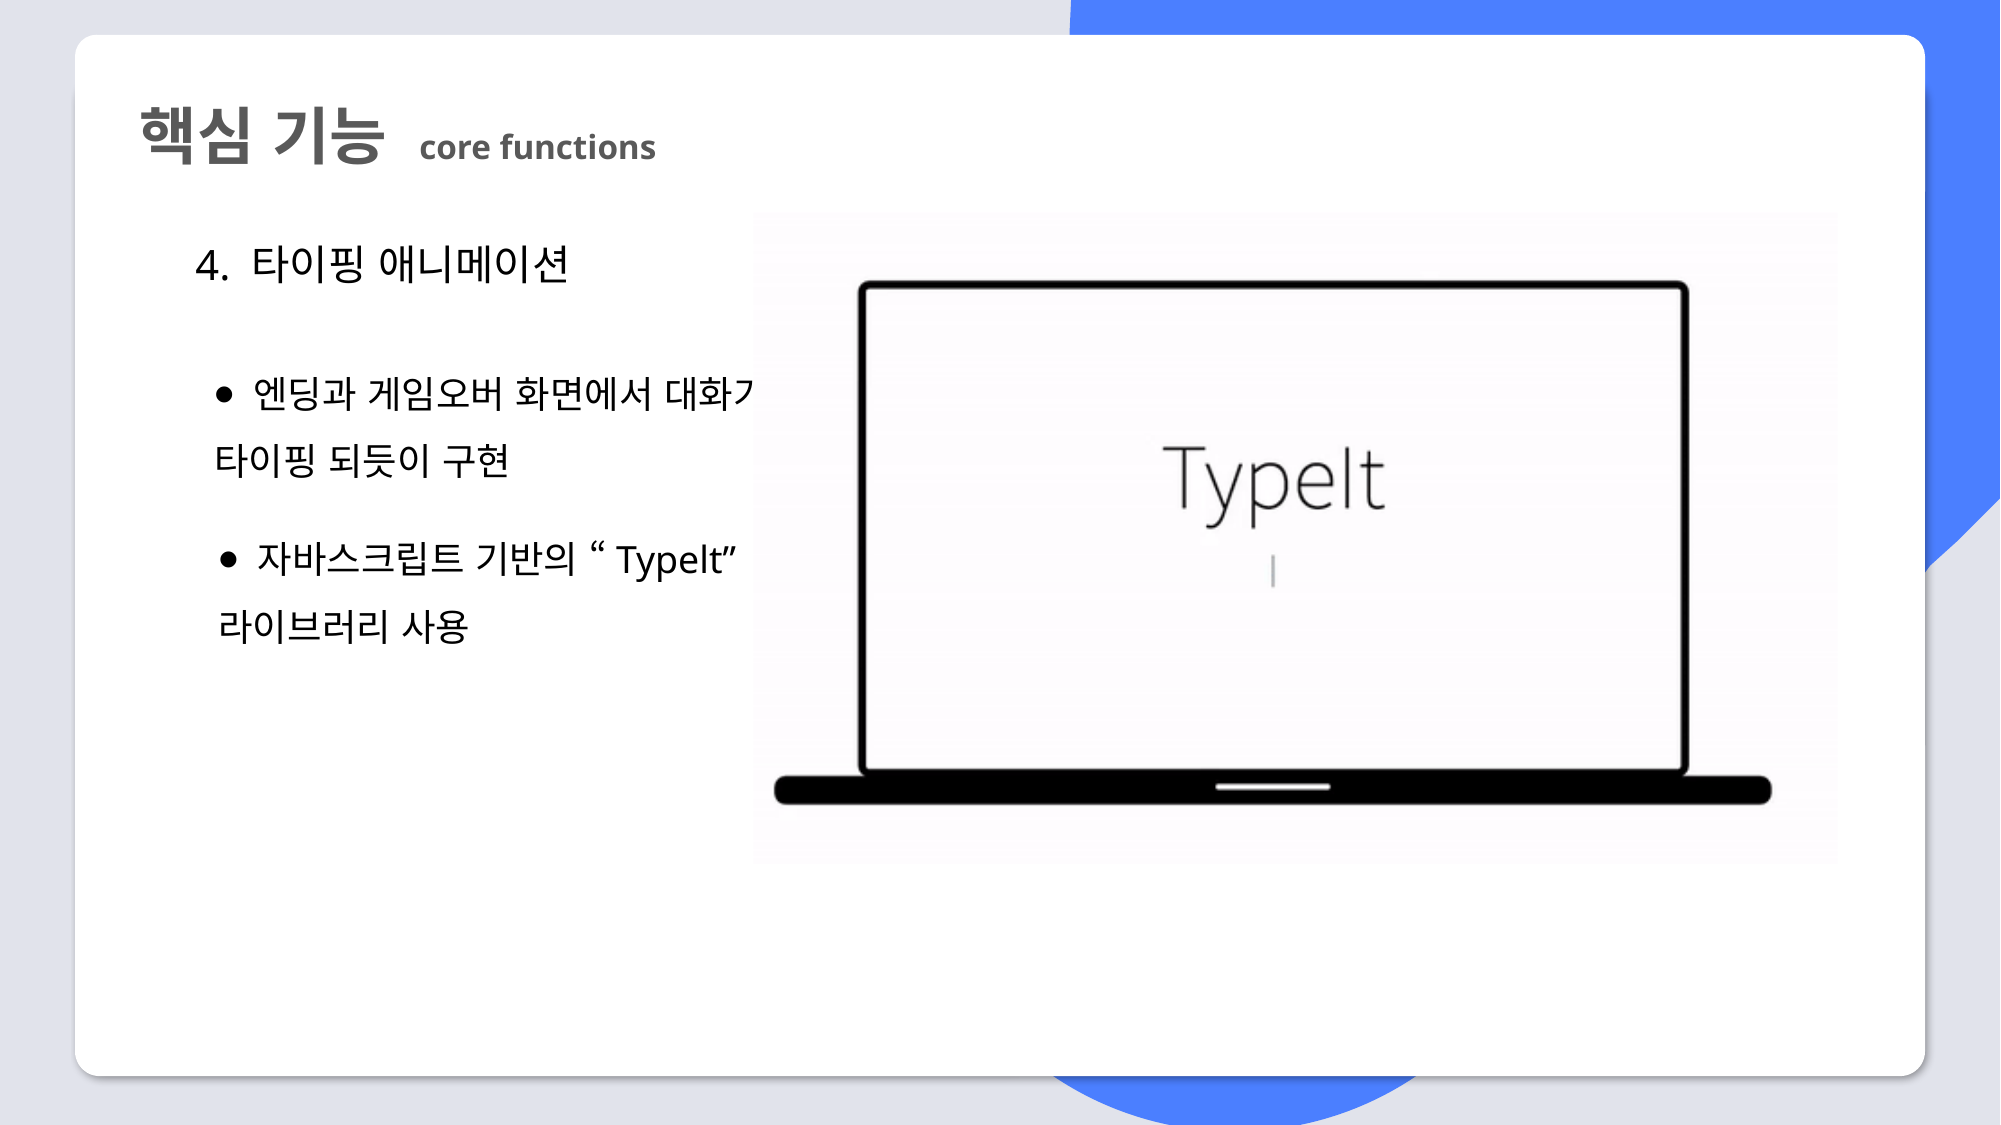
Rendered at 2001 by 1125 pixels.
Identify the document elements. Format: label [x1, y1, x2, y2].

text_box [1065, 1085, 1405, 1125]
text_box [74, 34, 1925, 1077]
text_box [1068, 0, 2000, 565]
picture [753, 212, 1838, 864]
